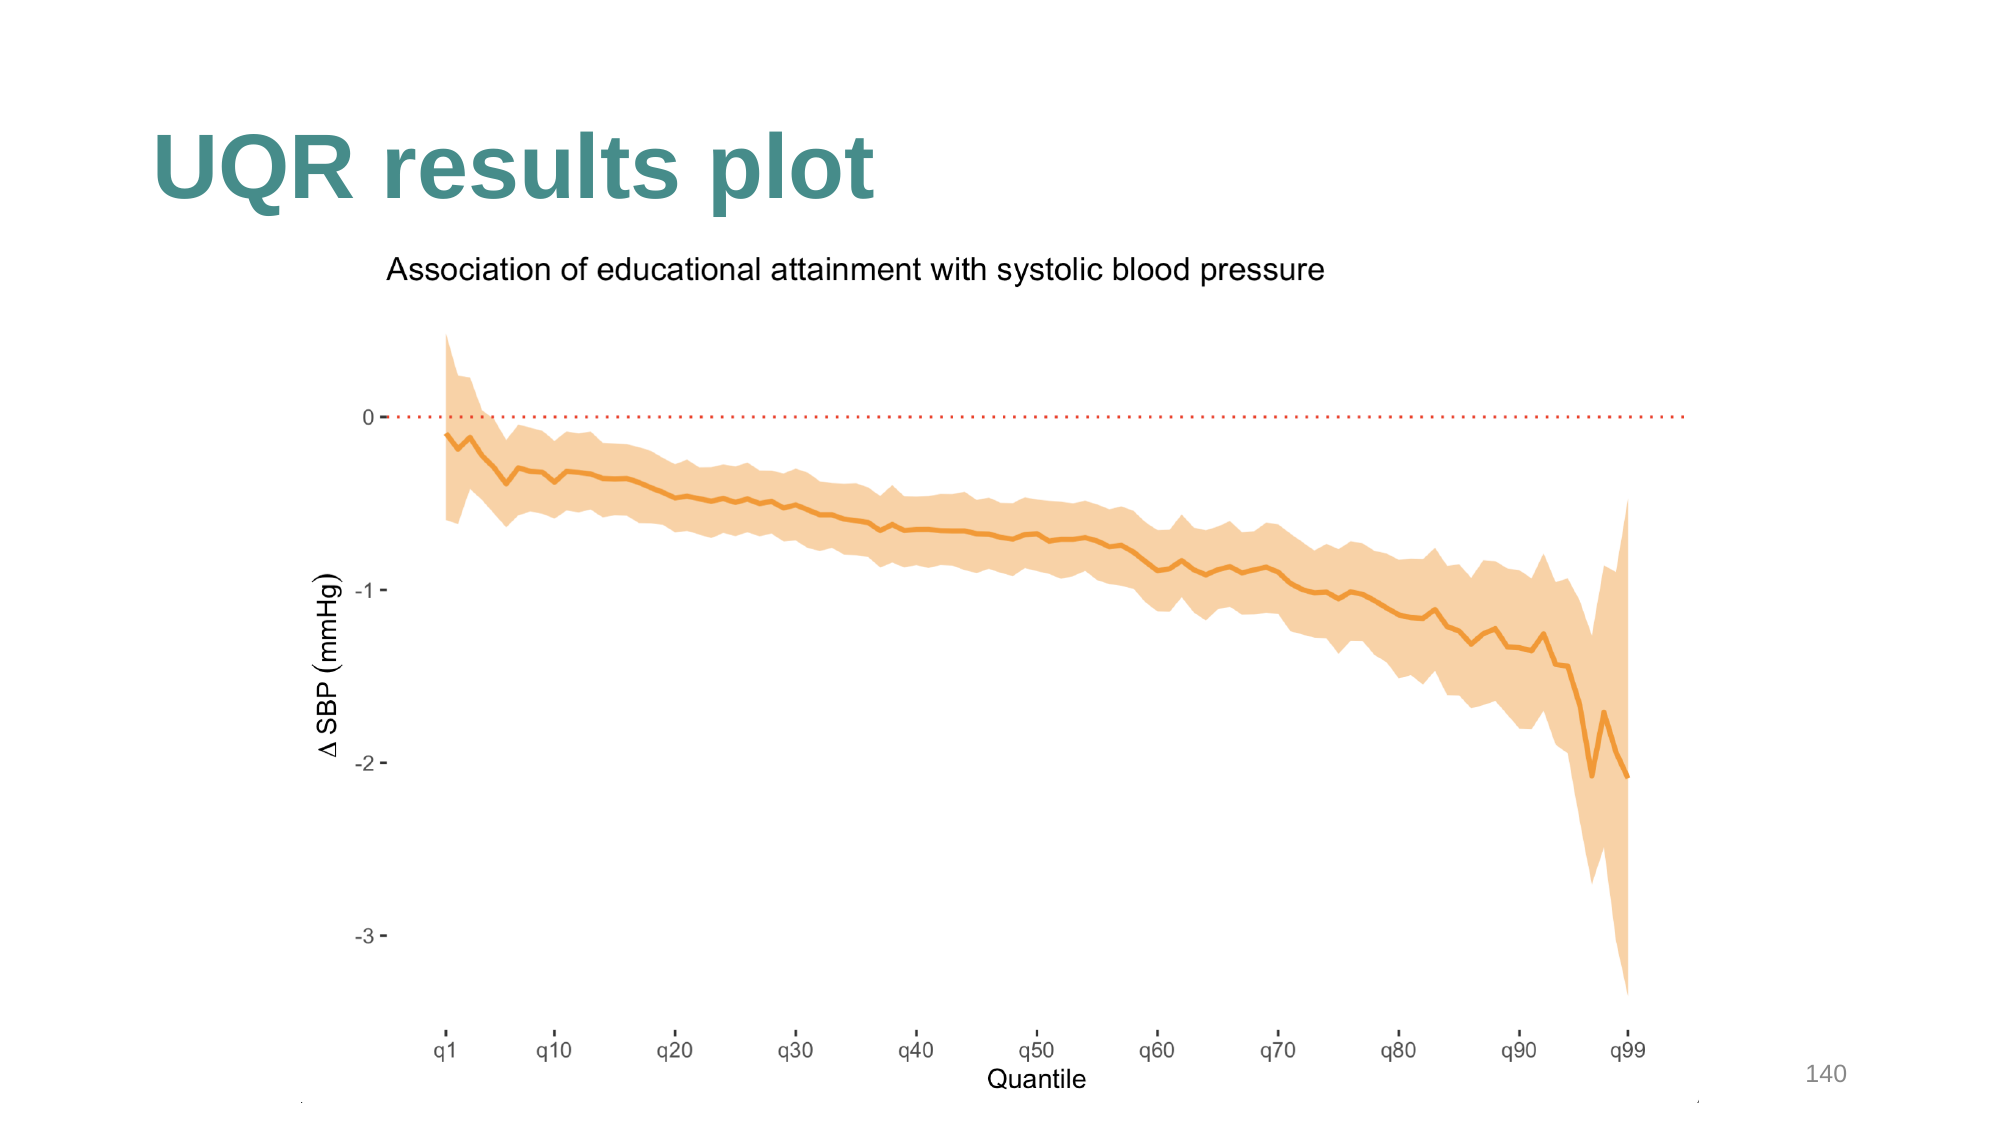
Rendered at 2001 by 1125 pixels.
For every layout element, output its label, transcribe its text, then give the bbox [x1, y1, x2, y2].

slide_number 140 [1704, 1042, 1863, 1103]
title UQR results plot [137, 59, 1863, 278]
picture [300, 248, 1700, 1103]
